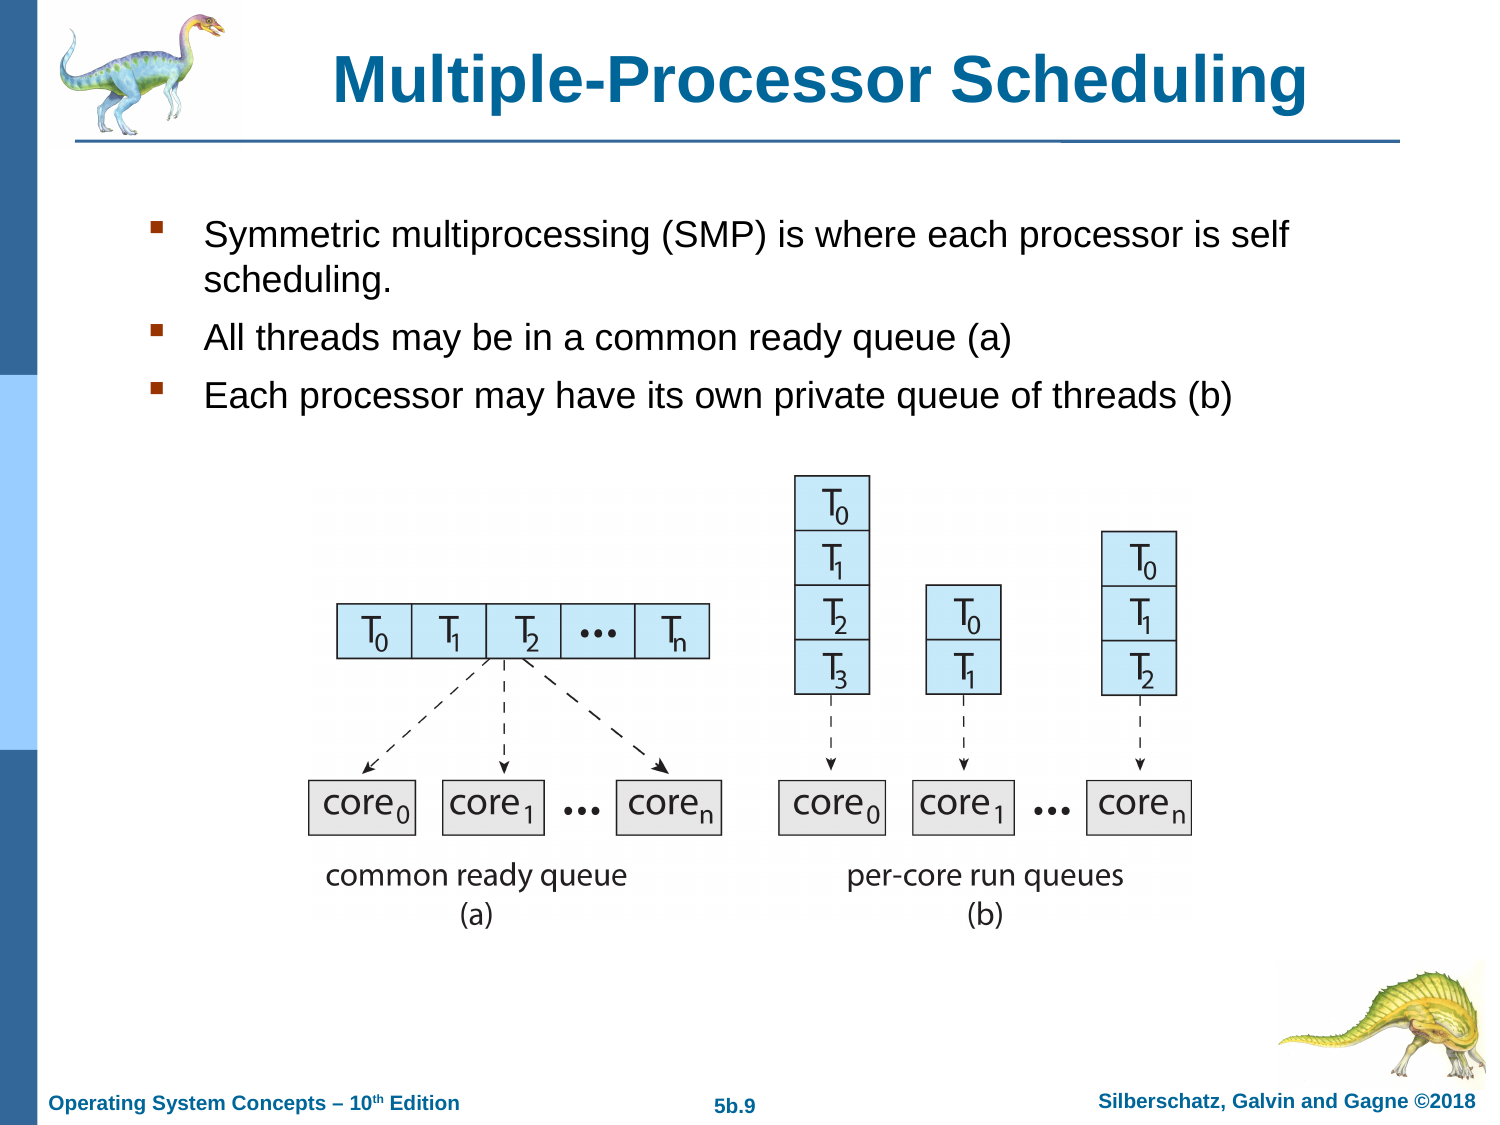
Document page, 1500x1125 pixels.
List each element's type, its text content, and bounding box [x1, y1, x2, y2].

picture [1275, 959, 1486, 1090]
picture [308, 475, 1192, 934]
list Symmetric multiprocessing (SMP) is where each processor is self scheduling. All threads may be in a common ready queue (a) Each processor may have its own private queue of threads (b) [132, 202, 1400, 946]
title Multiple-Processor Scheduling [146, 28, 1497, 124]
picture [46, 0, 243, 149]
